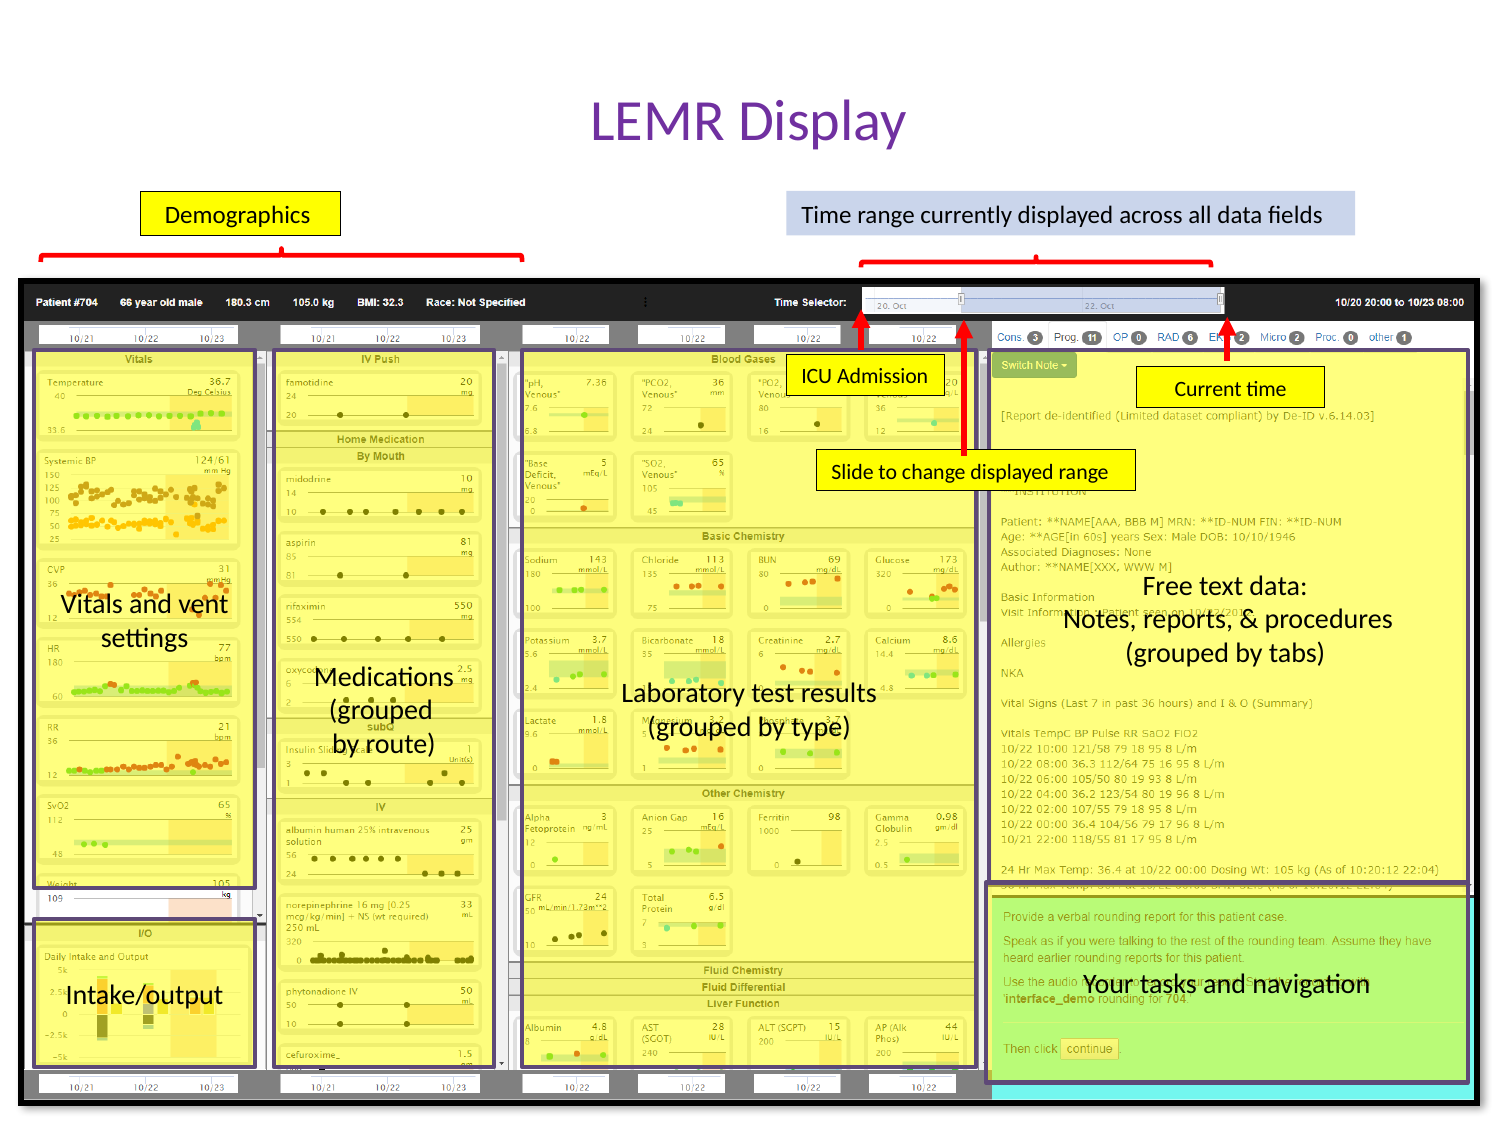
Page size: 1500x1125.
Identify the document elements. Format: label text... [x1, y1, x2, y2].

text_box [39, 247, 523, 263]
text_box [860, 255, 1212, 268]
text_box Demographics [140, 191, 341, 236]
picture [24, 283, 1475, 1100]
text_box LEMR Display [73, 75, 1424, 160]
text_box Time range currently displayed across all data fields [786, 190, 1356, 236]
